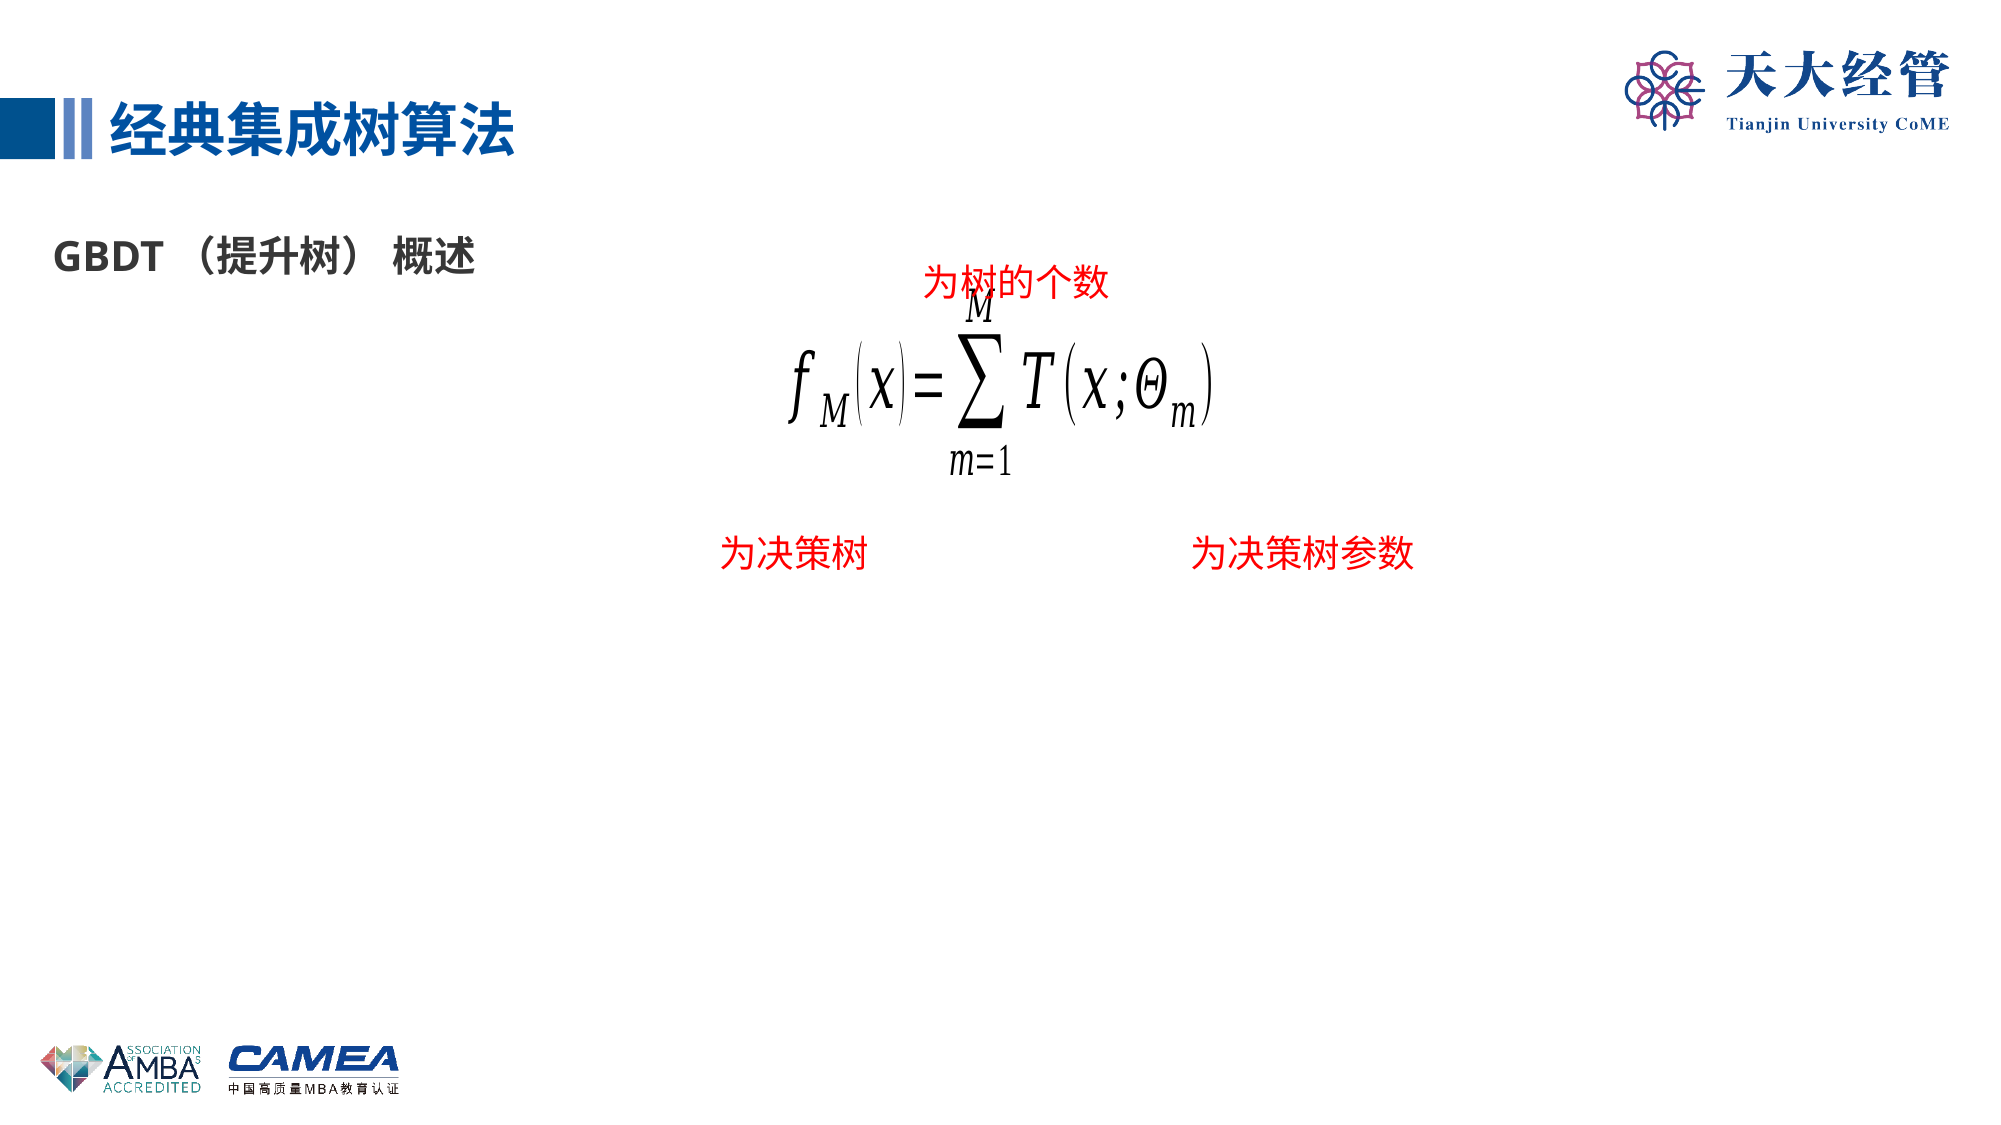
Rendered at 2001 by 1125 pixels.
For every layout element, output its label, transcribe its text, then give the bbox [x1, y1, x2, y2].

text_box GBDT（提升树） 概述 [37, 196, 837, 287]
text_box [0, 97, 56, 160]
text_box 经典集成树算法 [94, 85, 664, 171]
text_box [80, 97, 93, 160]
picture [1573, 0, 2000, 292]
text_box [63, 97, 76, 160]
picture [0, 1014, 502, 1125]
